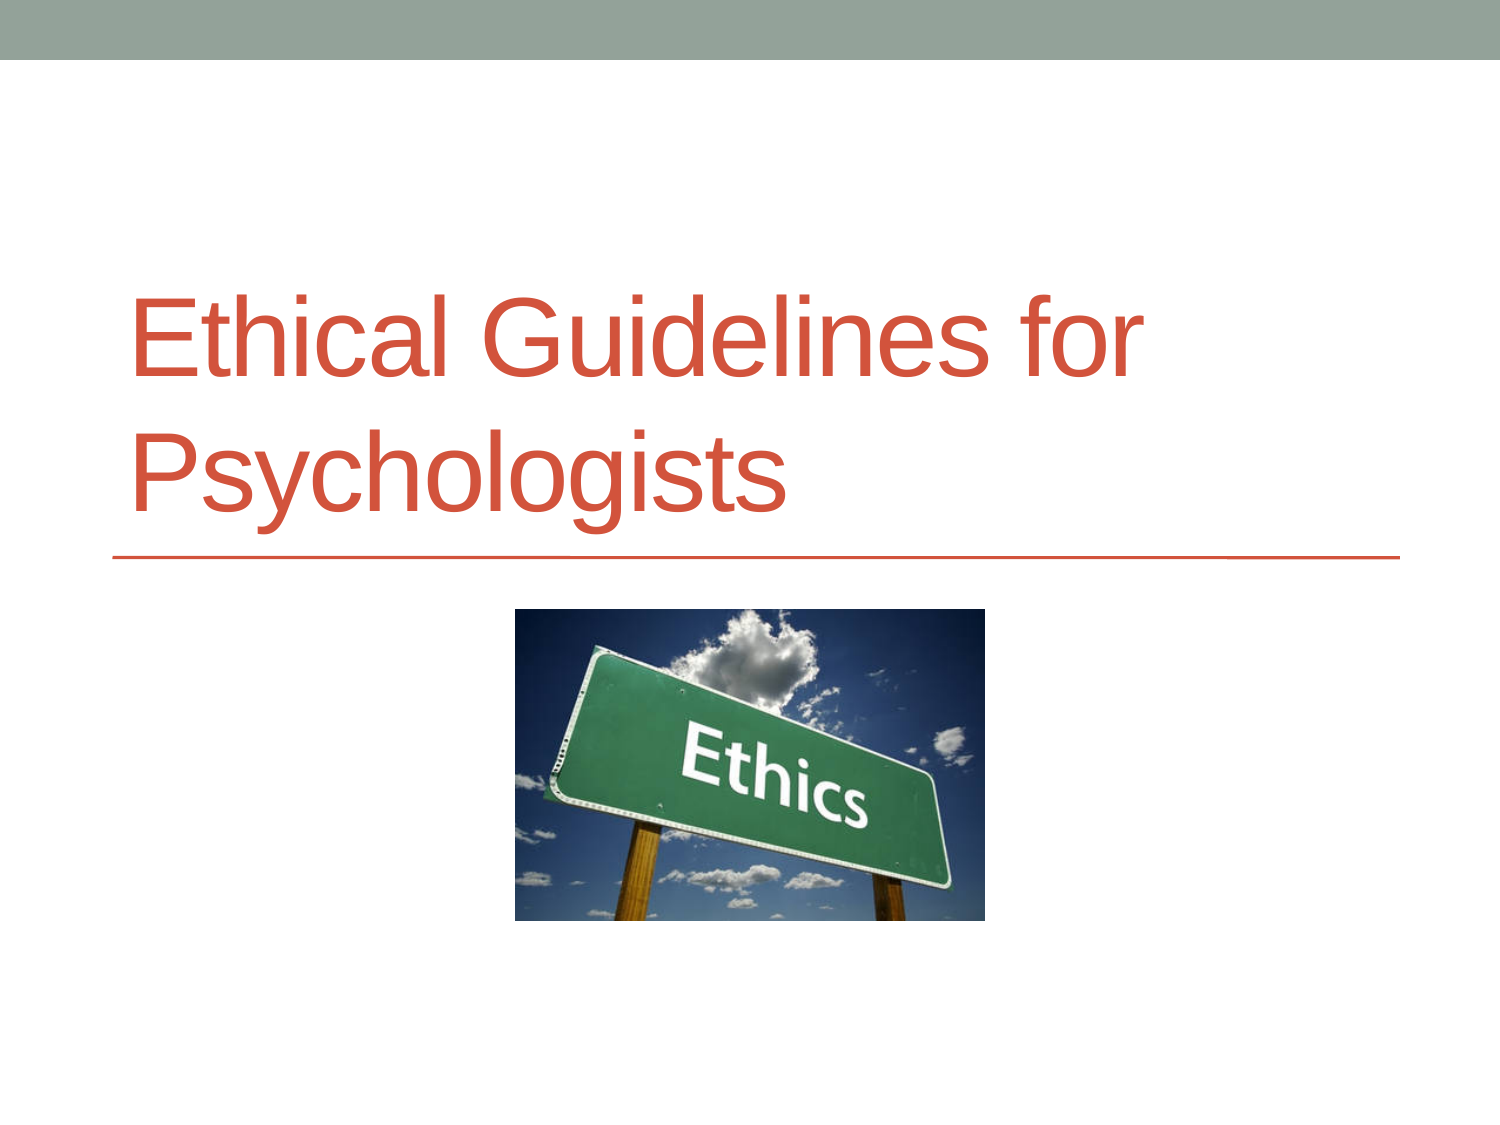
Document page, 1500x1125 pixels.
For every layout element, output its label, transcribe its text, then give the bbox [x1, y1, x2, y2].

title Ethical Guidelines for Psychologists [112, 224, 1400, 542]
picture [515, 609, 985, 922]
